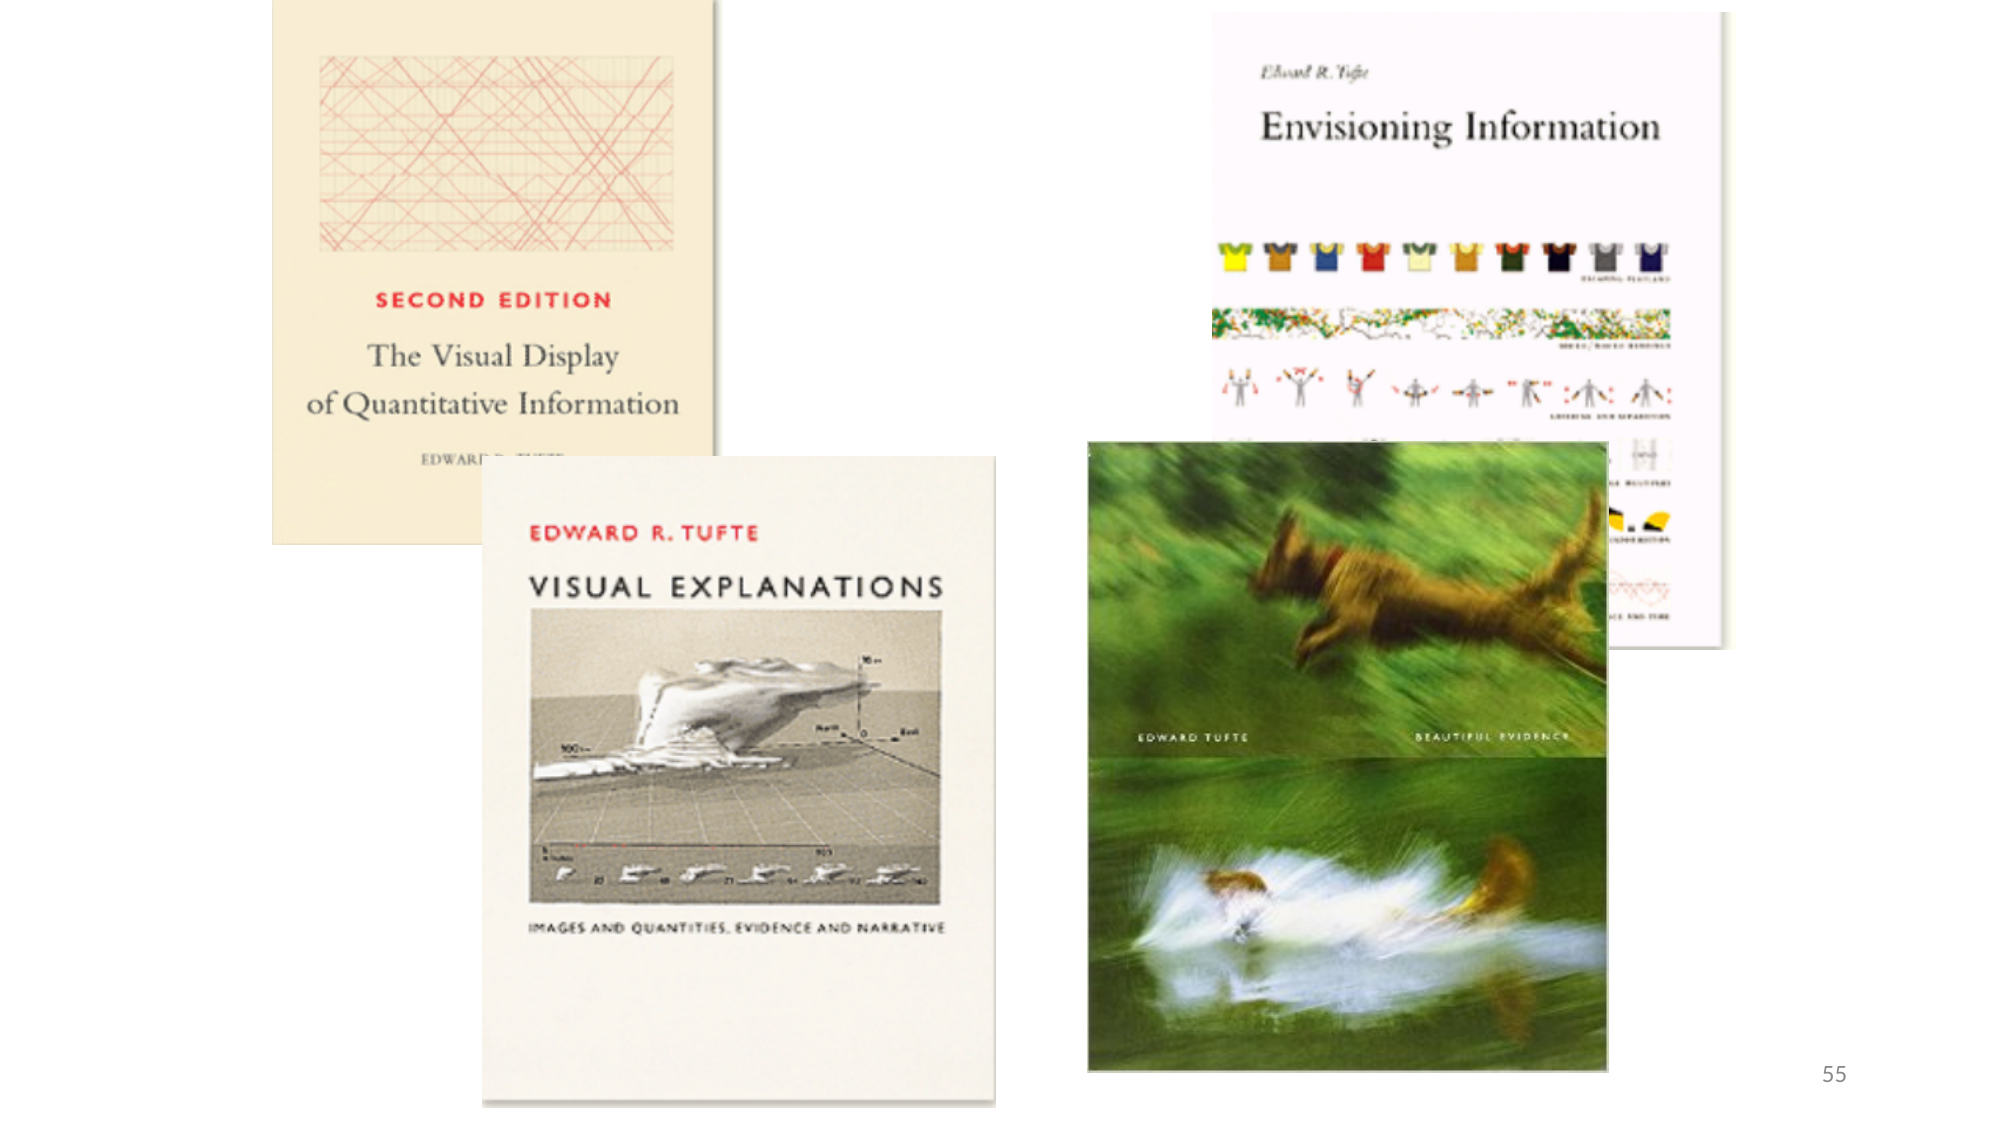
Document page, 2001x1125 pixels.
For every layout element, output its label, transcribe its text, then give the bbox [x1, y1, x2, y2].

picture [272, 0, 996, 1108]
slide_number 55 [1412, 1042, 1863, 1103]
picture [1087, 12, 1736, 1073]
